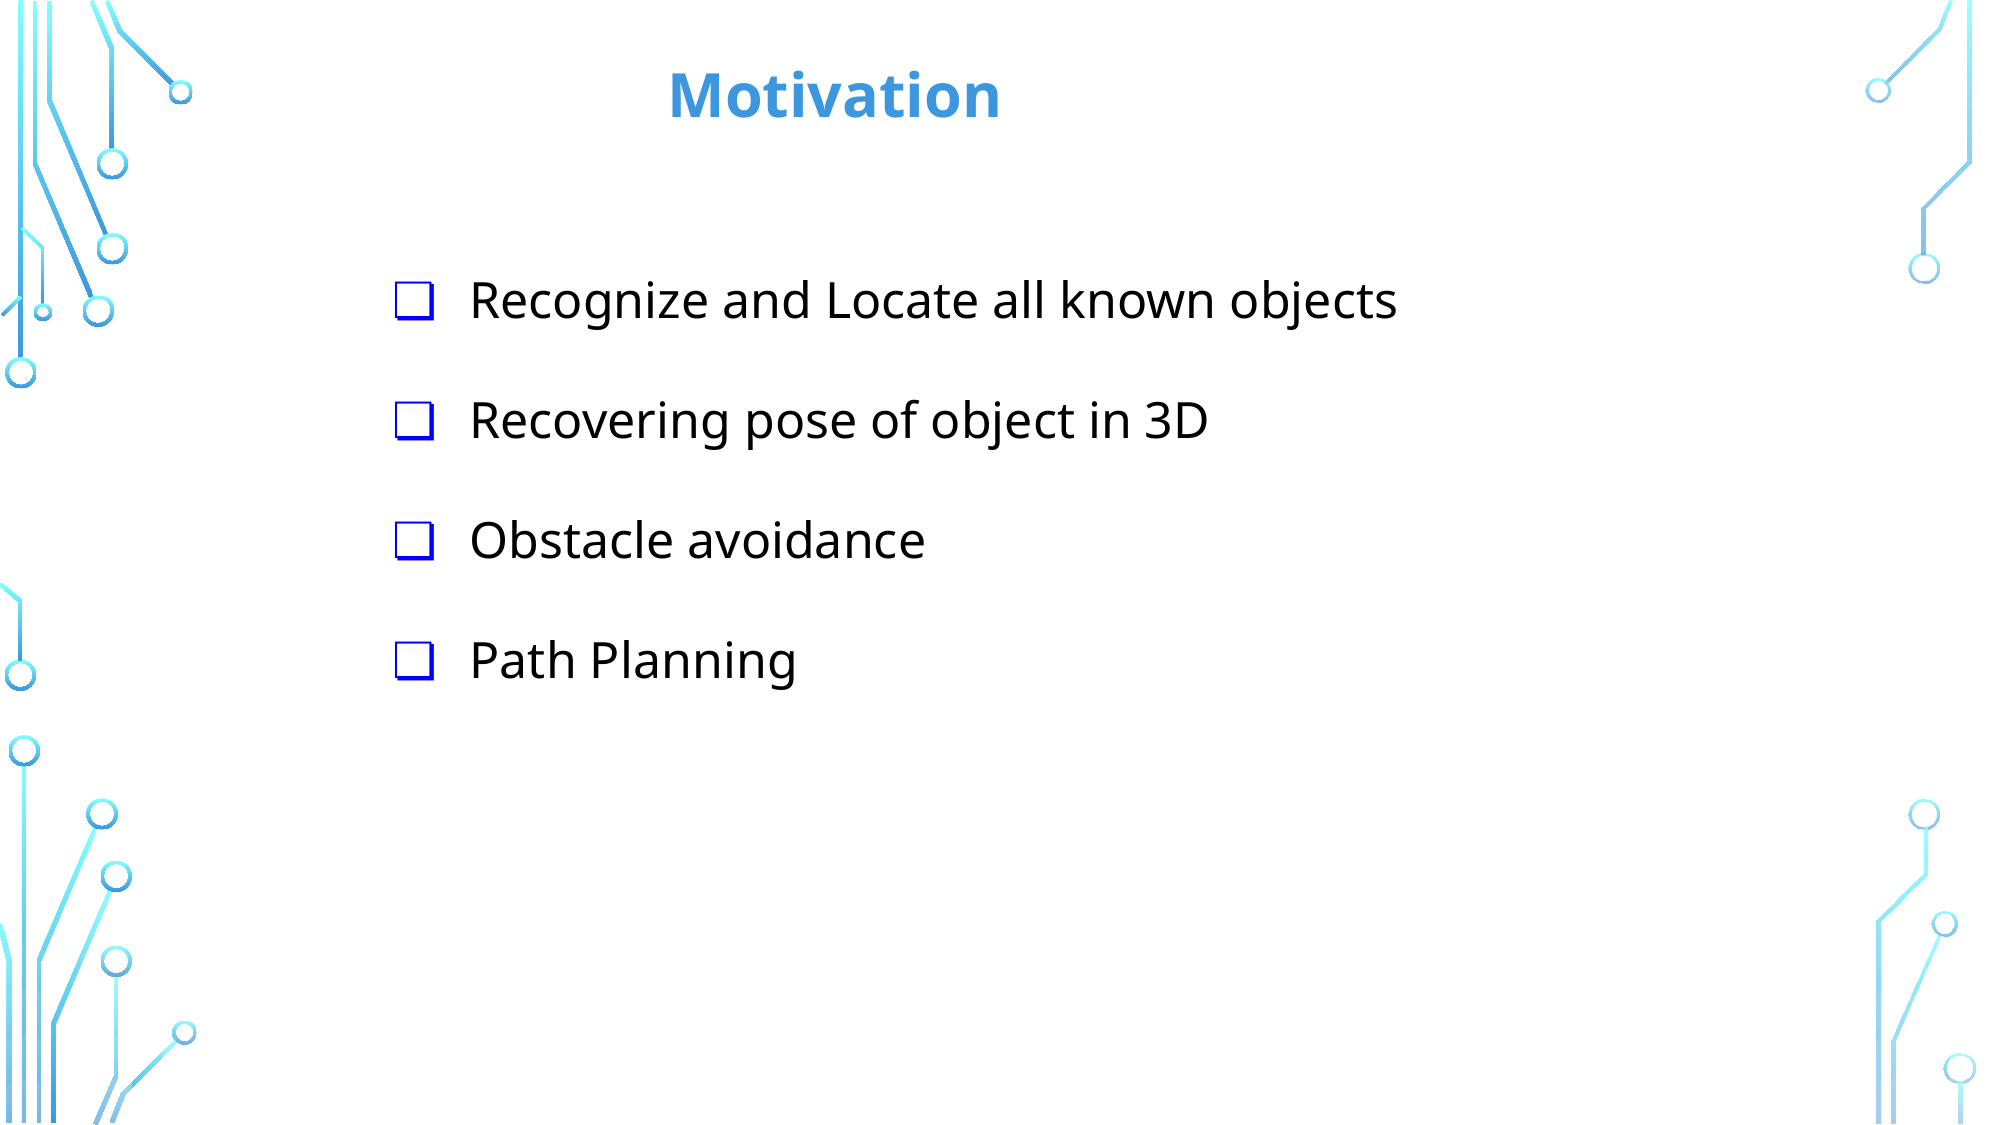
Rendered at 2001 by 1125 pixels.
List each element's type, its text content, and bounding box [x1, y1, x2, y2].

text_box Motivation [647, 35, 1261, 150]
text_box Recognize and Locate all known objects Recovering pose of object in 3D Obstacle avoidance Path Planning [349, 188, 1578, 709]
